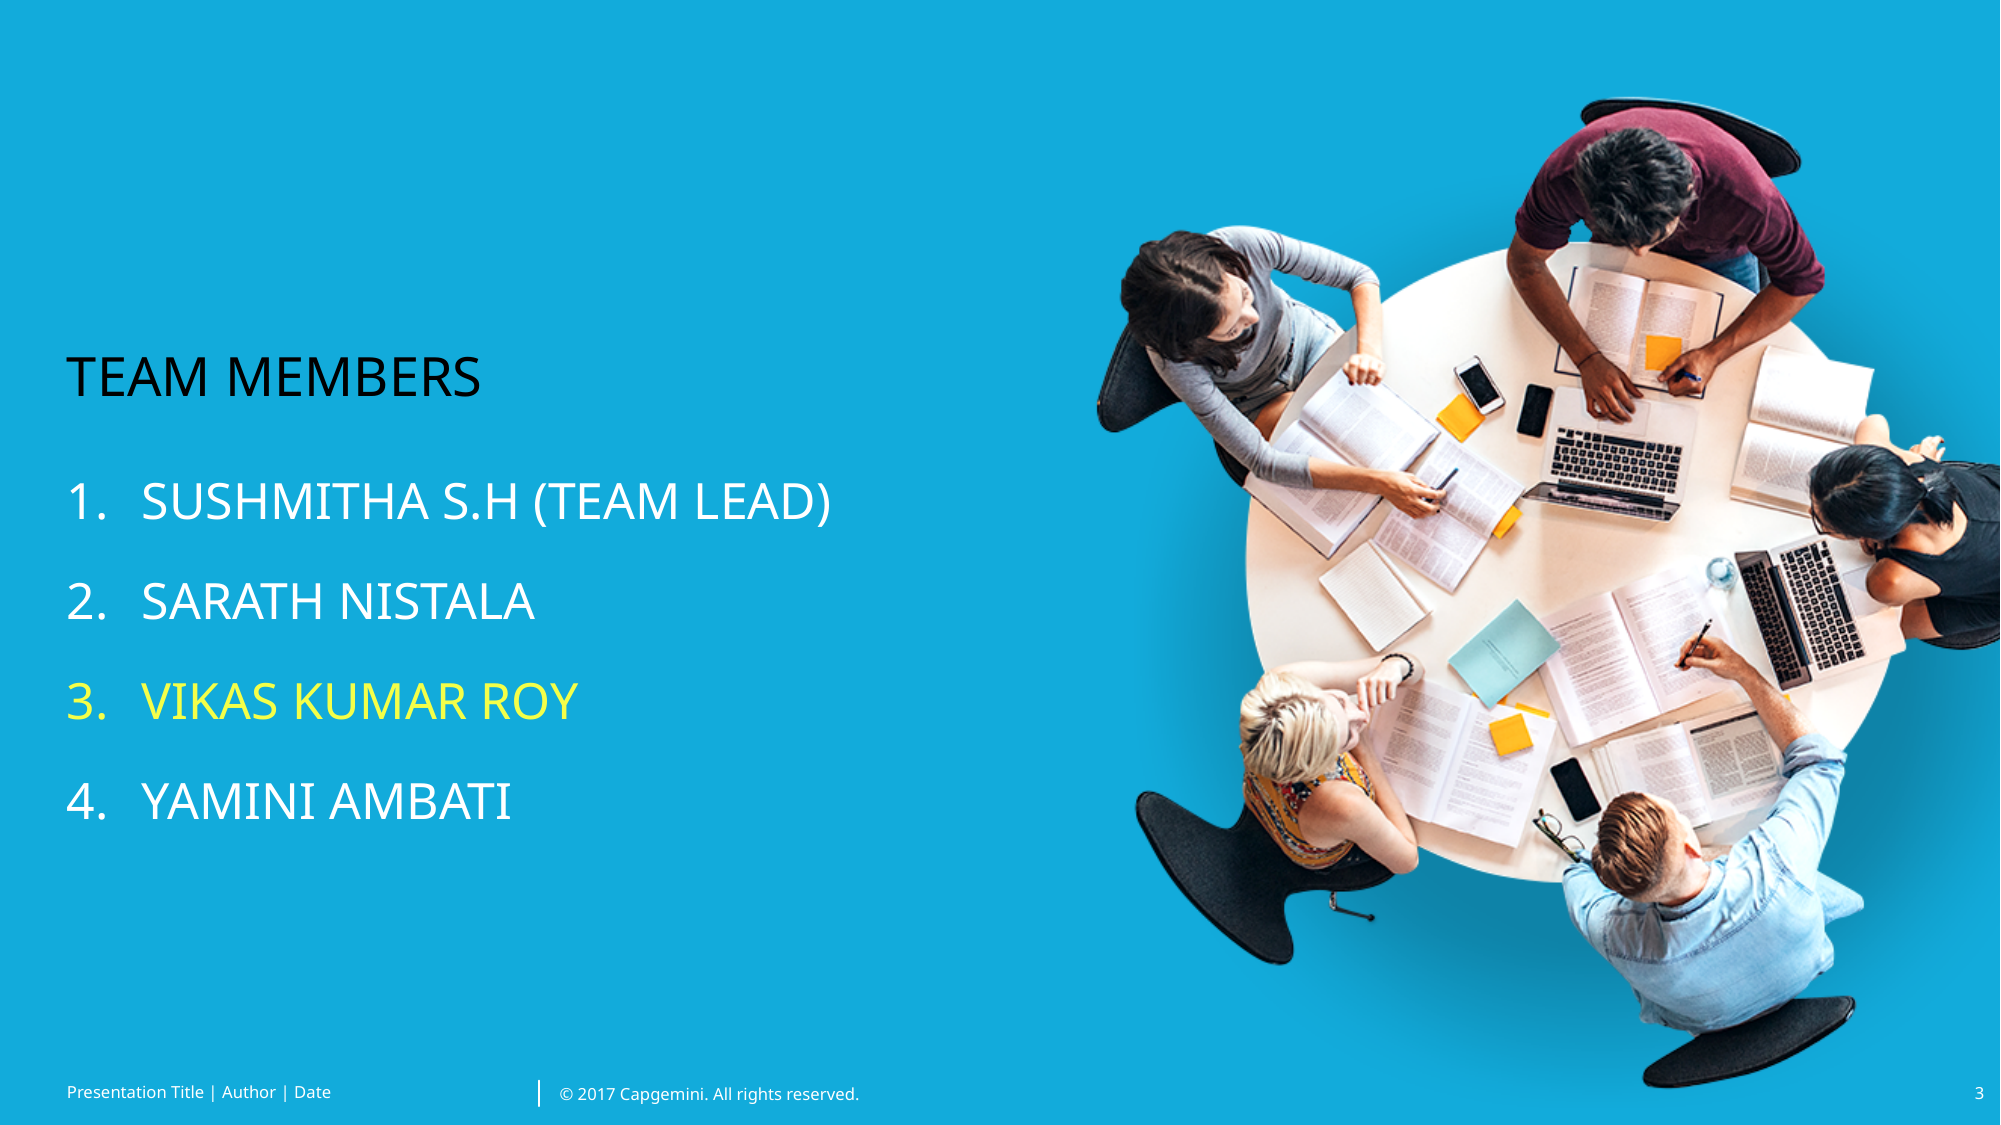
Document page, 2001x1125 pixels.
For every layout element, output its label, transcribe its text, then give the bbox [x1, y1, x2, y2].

title TEAM MEMBERS [66, 328, 1715, 470]
picture [697, 470, 1187, 532]
list SUSHMITHA S.H (TEAM LEAD) SARATH NISTALA VIKAS KUMAR ROY YAMINI AMBATI [66, 487, 1166, 1042]
picture [697, 0, 2000, 1125]
